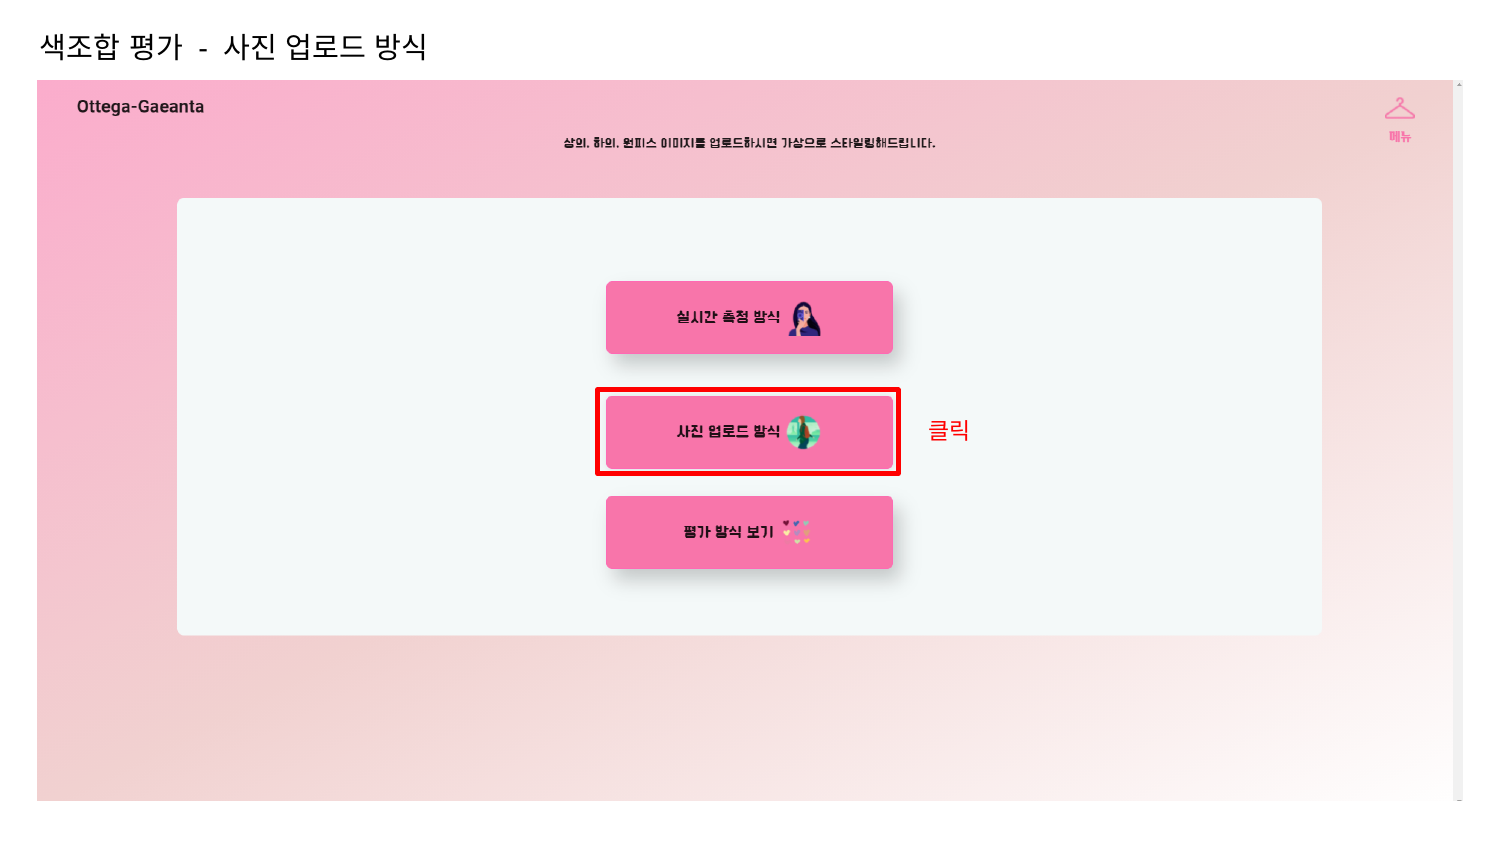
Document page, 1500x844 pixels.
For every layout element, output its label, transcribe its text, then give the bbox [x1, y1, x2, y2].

picture [37, 80, 1463, 801]
text_box 색조합 평가 - 사진 업로드 방식 [24, 14, 977, 80]
